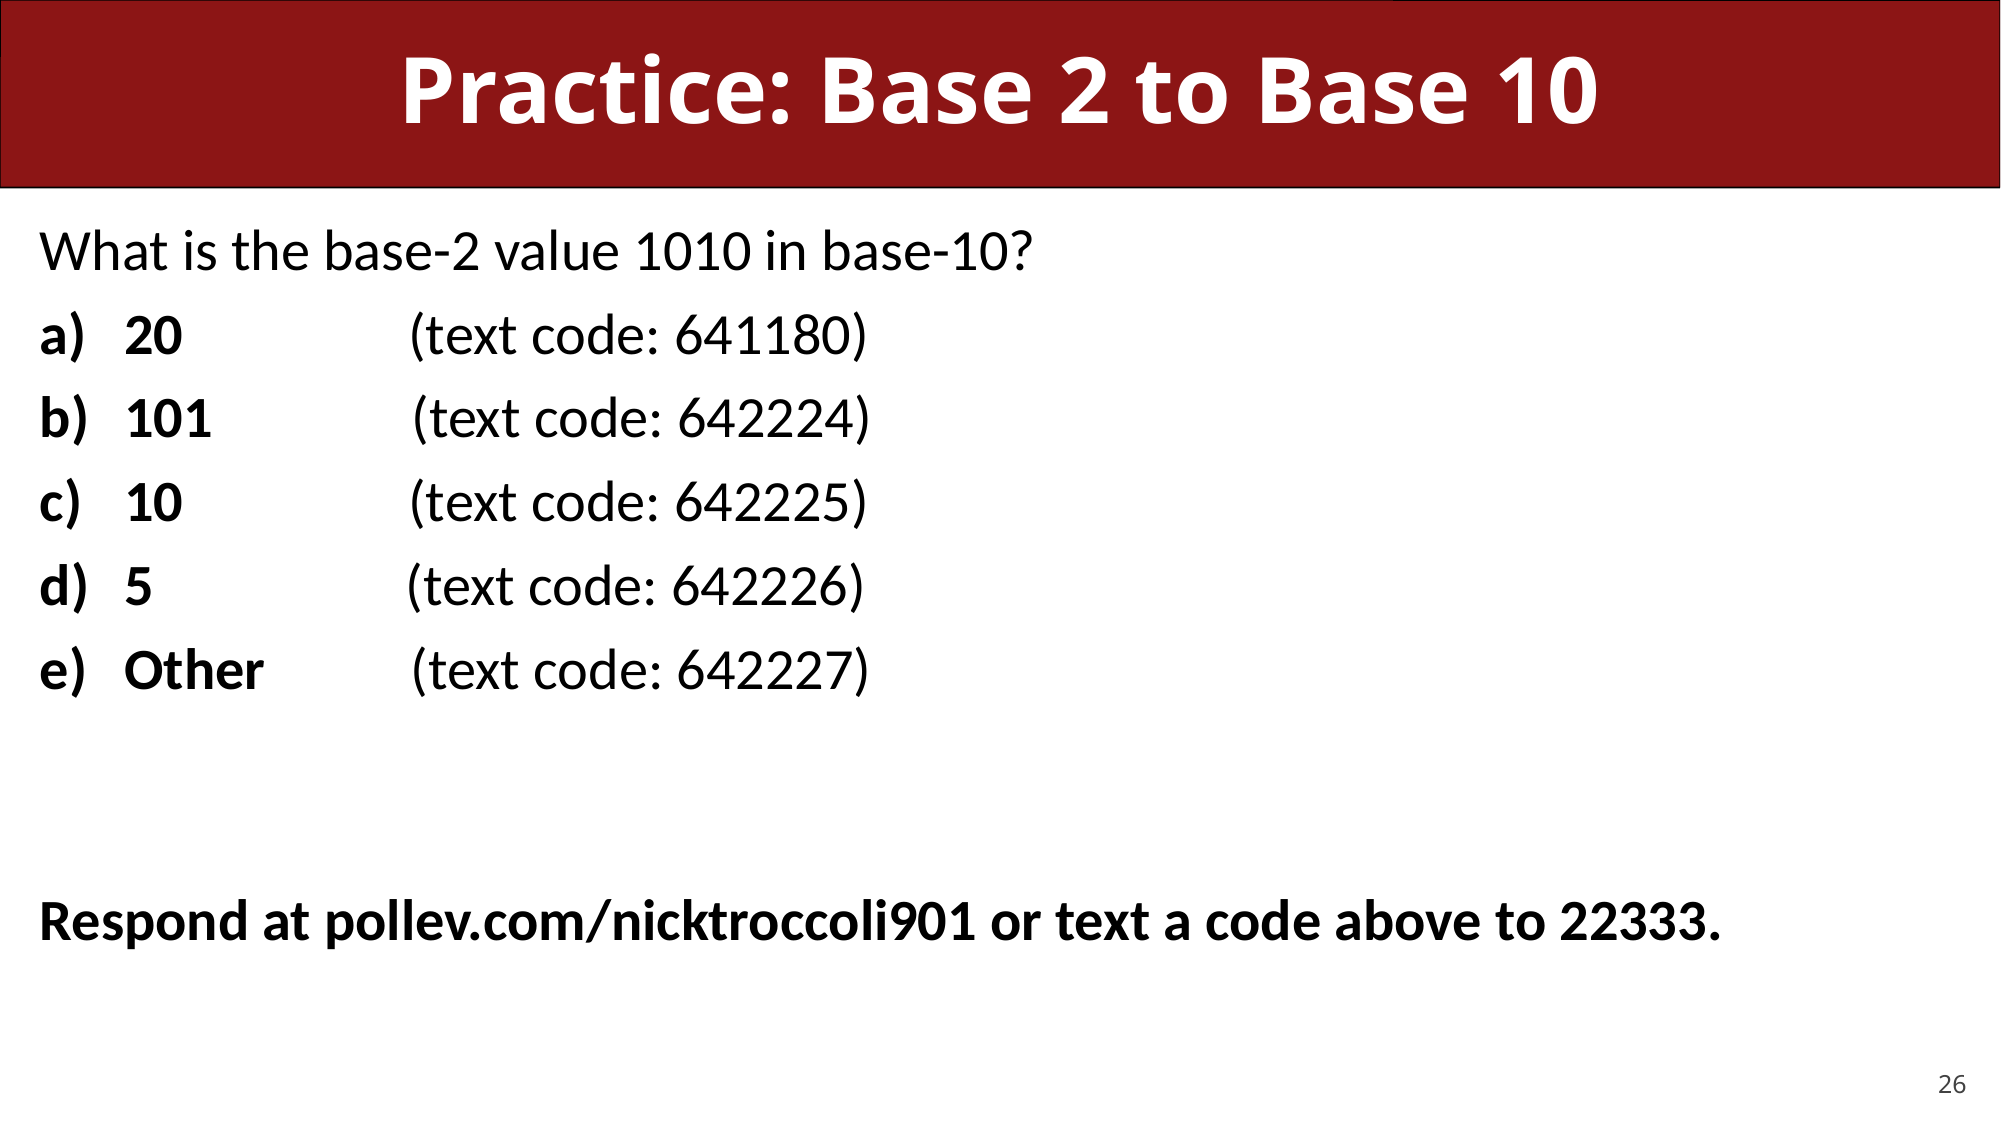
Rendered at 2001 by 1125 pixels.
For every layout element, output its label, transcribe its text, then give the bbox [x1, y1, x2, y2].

list What is the base-2 value 1010 in base-10? 20 (text code: 641180) 101 (text code: 642224) 10 (text code: 642225) 5 (text code: 642226) Other (text code: 642227) Respond at pollev.com/nicktroccoli901 or text a code above to 22333. [24, 212, 1963, 1063]
title Practice: Base 2 to Base 10 [75, 0, 1925, 188]
